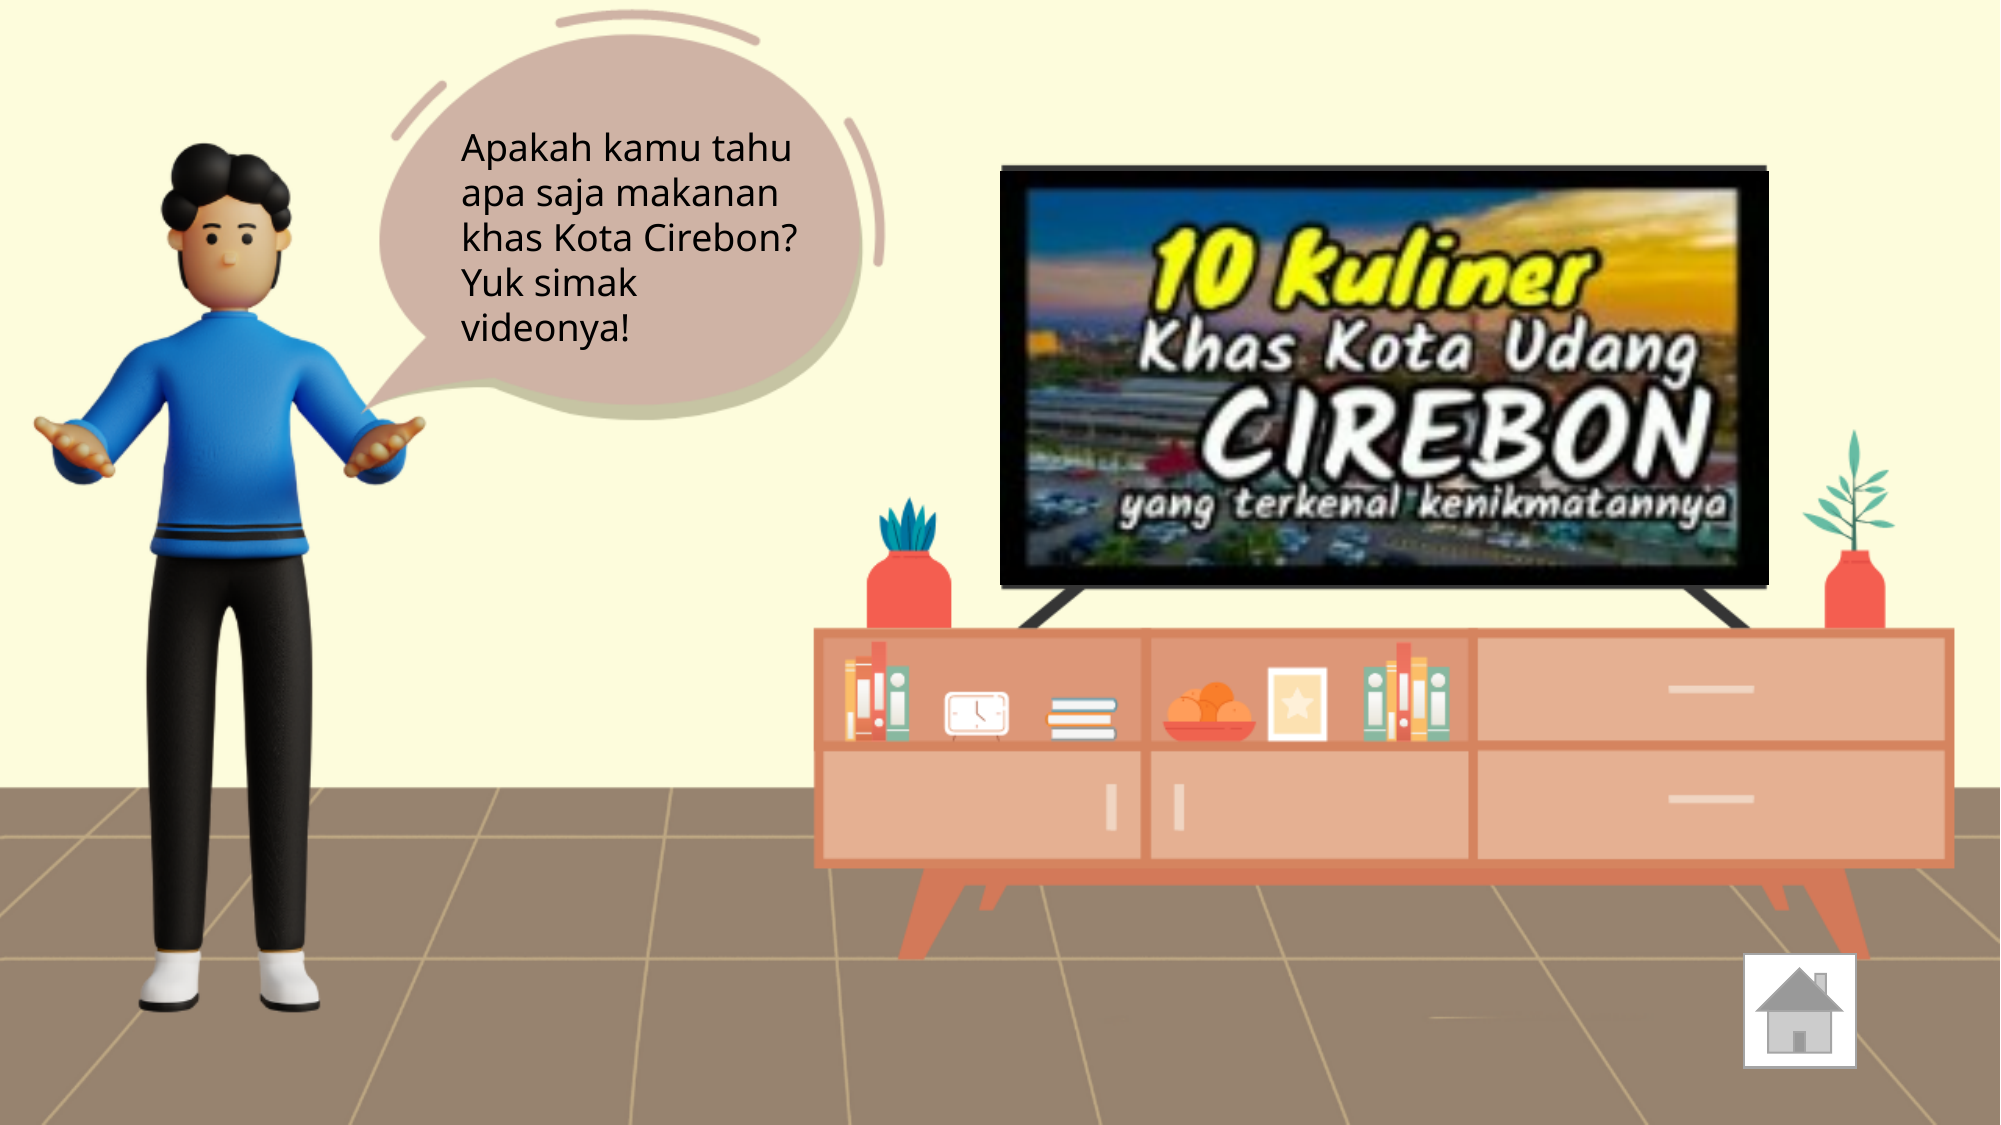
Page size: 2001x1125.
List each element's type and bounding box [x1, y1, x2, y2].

picture [0, 0, 2000, 1125]
text_box [999, 171, 1769, 586]
